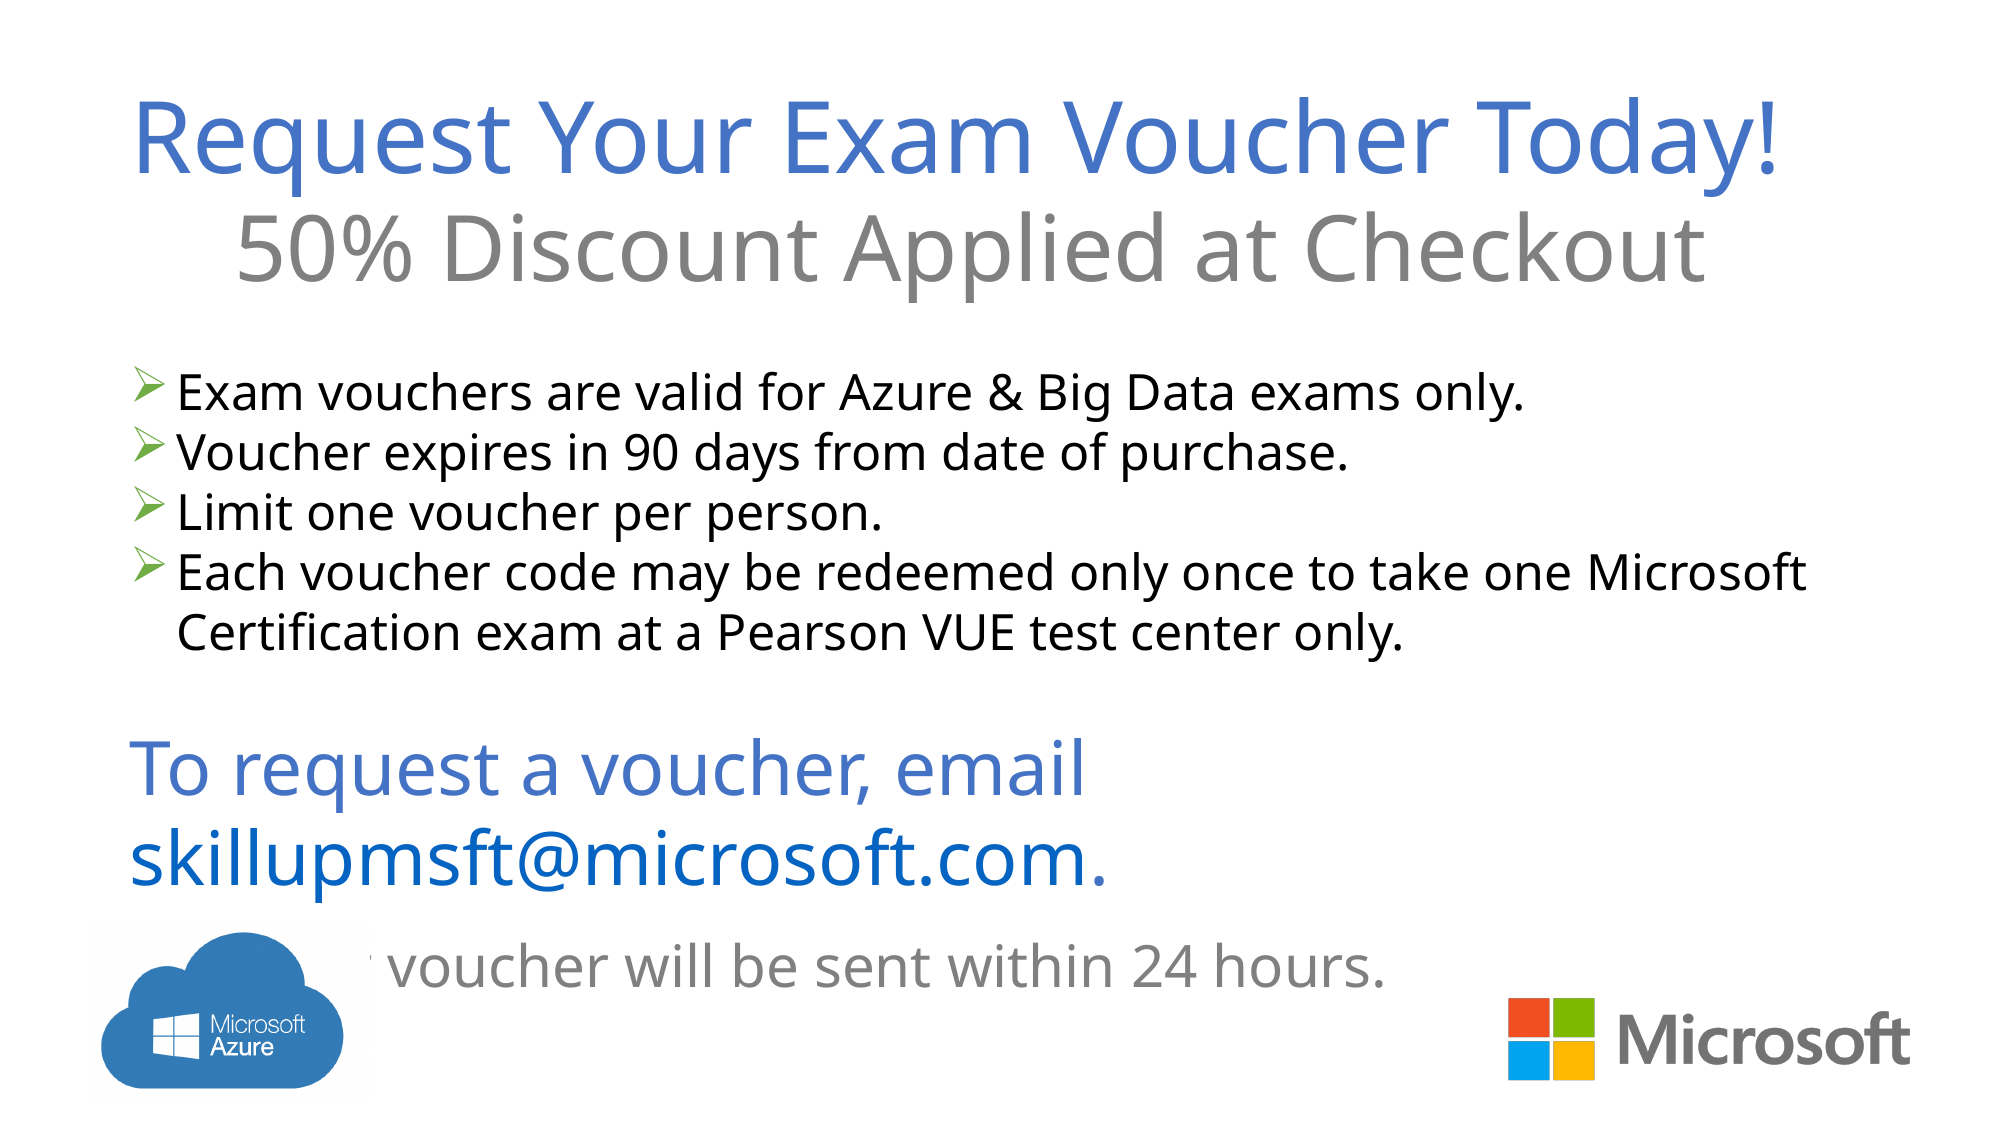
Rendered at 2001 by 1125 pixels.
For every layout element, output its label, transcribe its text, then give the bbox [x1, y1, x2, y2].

picture [85, 923, 370, 1102]
text_box Exam vouchers are valid for Azure & Big Data exams only. Voucher expires in 90 days from date of purchase. Limit one voucher per person. Each voucher code may be redeemed only once to take one Microsoft Certification exam at a Pearson VUE test center only. To request a voucher, email skillupmsft@microsoft.com. Your voucher will be sent within 24 hours. [115, 293, 1965, 1091]
title Request Your Exam Voucher Today! 50% Discount Applied at Checkout [115, 129, 1923, 263]
picture [1508, 949, 1965, 1110]
